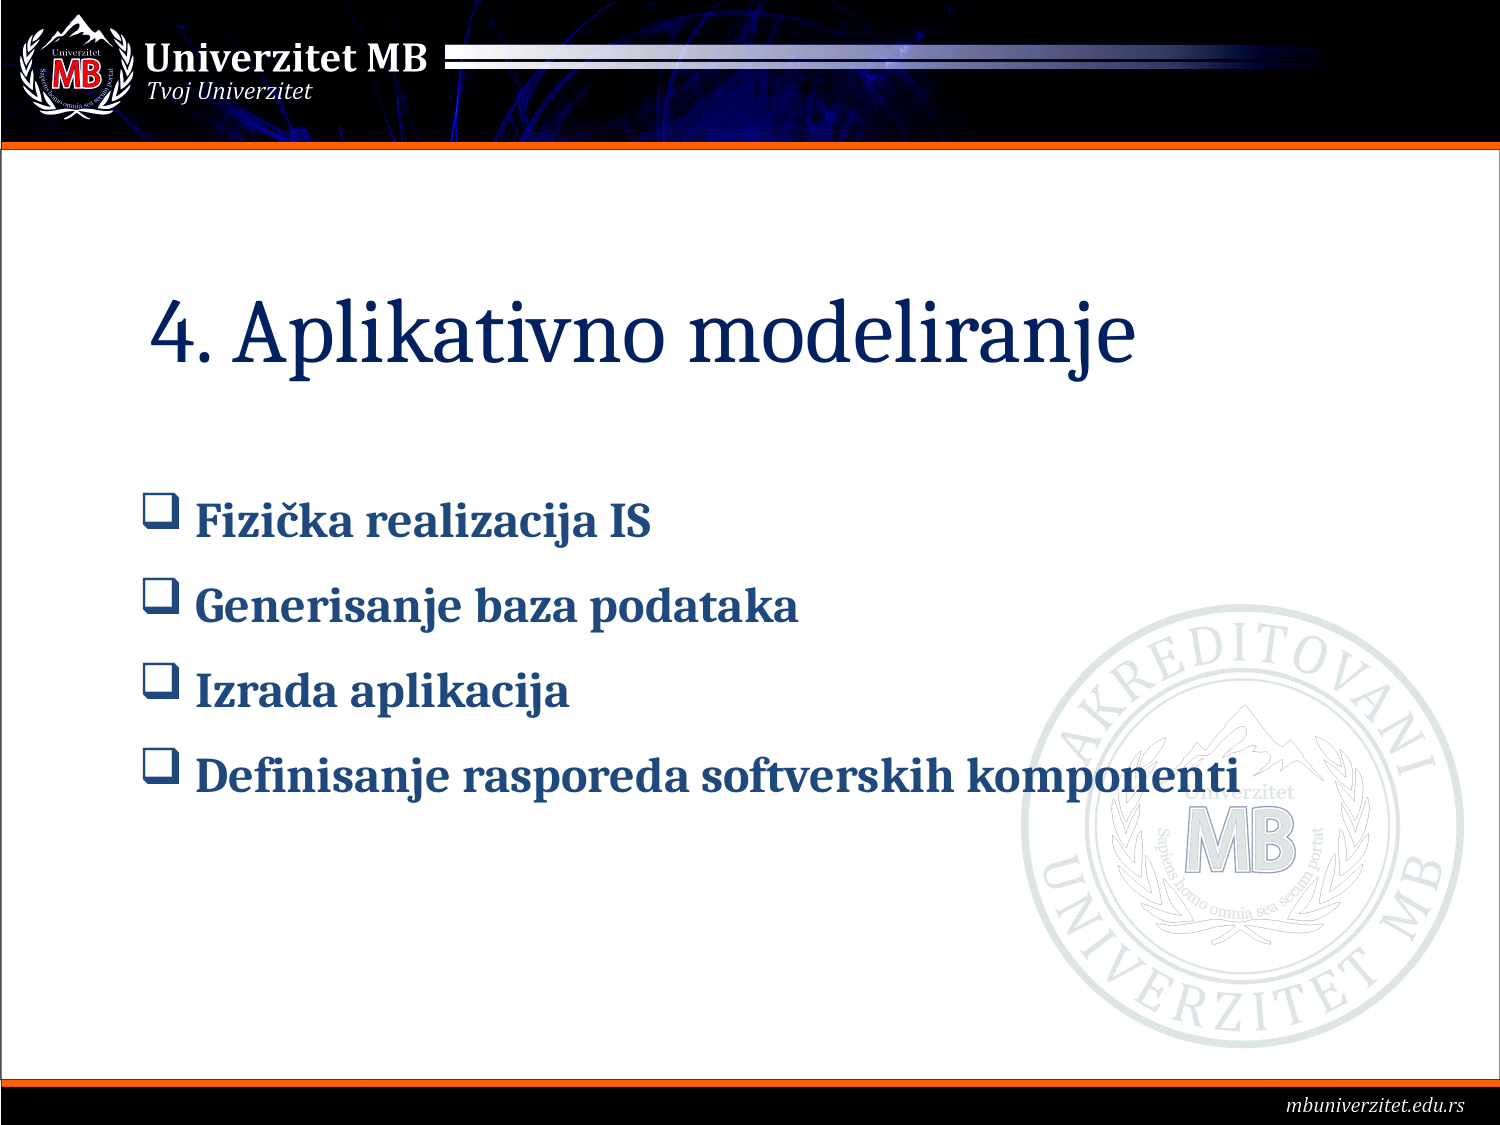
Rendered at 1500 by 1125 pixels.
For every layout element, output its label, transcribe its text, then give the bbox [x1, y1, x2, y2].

list Fizička realizacija IS Generisanje baza podataka Izrada aplikacija Definisanje rasporeda softverskih komponenti [123, 479, 1414, 986]
picture [0, 0, 1500, 1125]
title 4. Aplikativno modeliranje [135, 231, 1486, 420]
